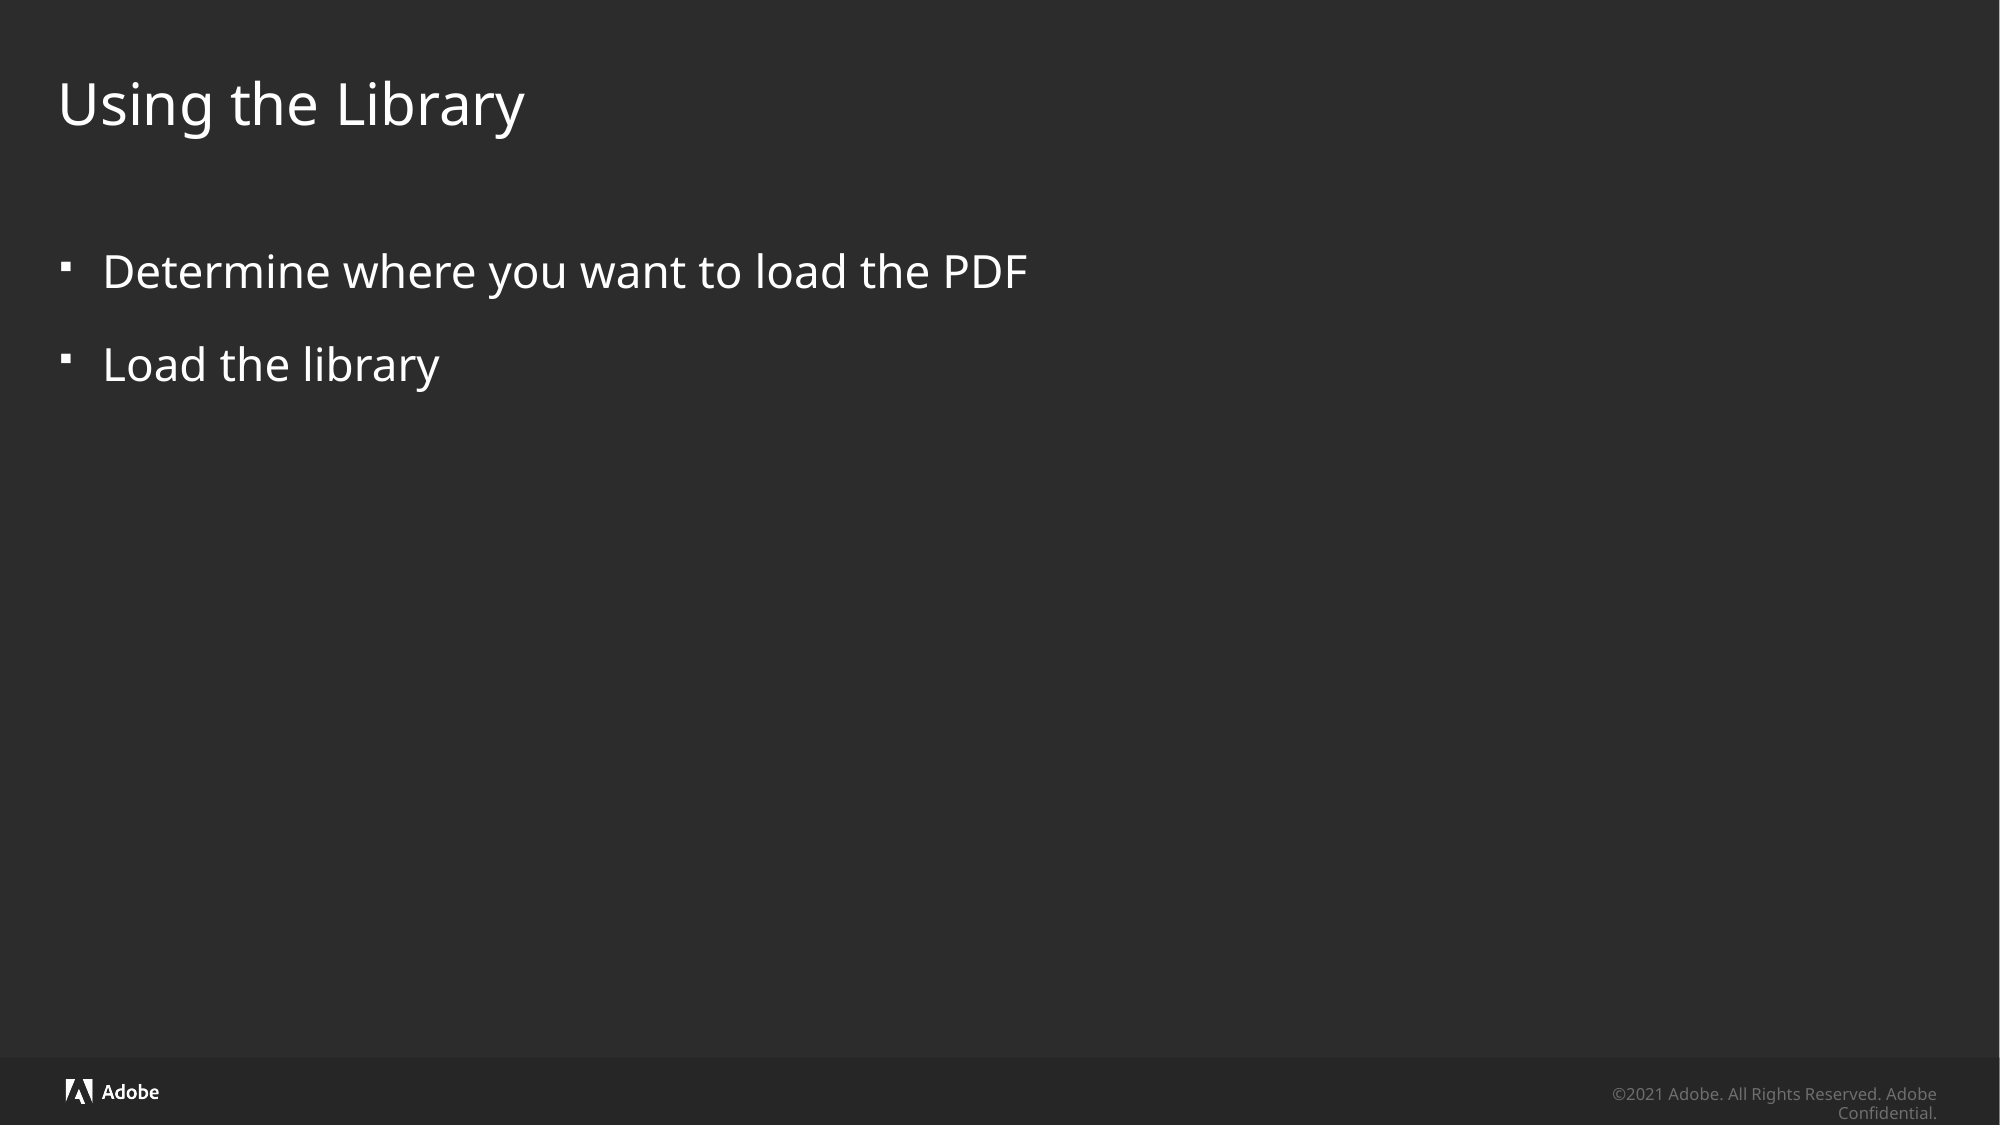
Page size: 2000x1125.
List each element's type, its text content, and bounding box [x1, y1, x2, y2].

list Determine where you want to load the PDF Load the library [49, 235, 1950, 989]
title Using the Library [49, 47, 1950, 158]
